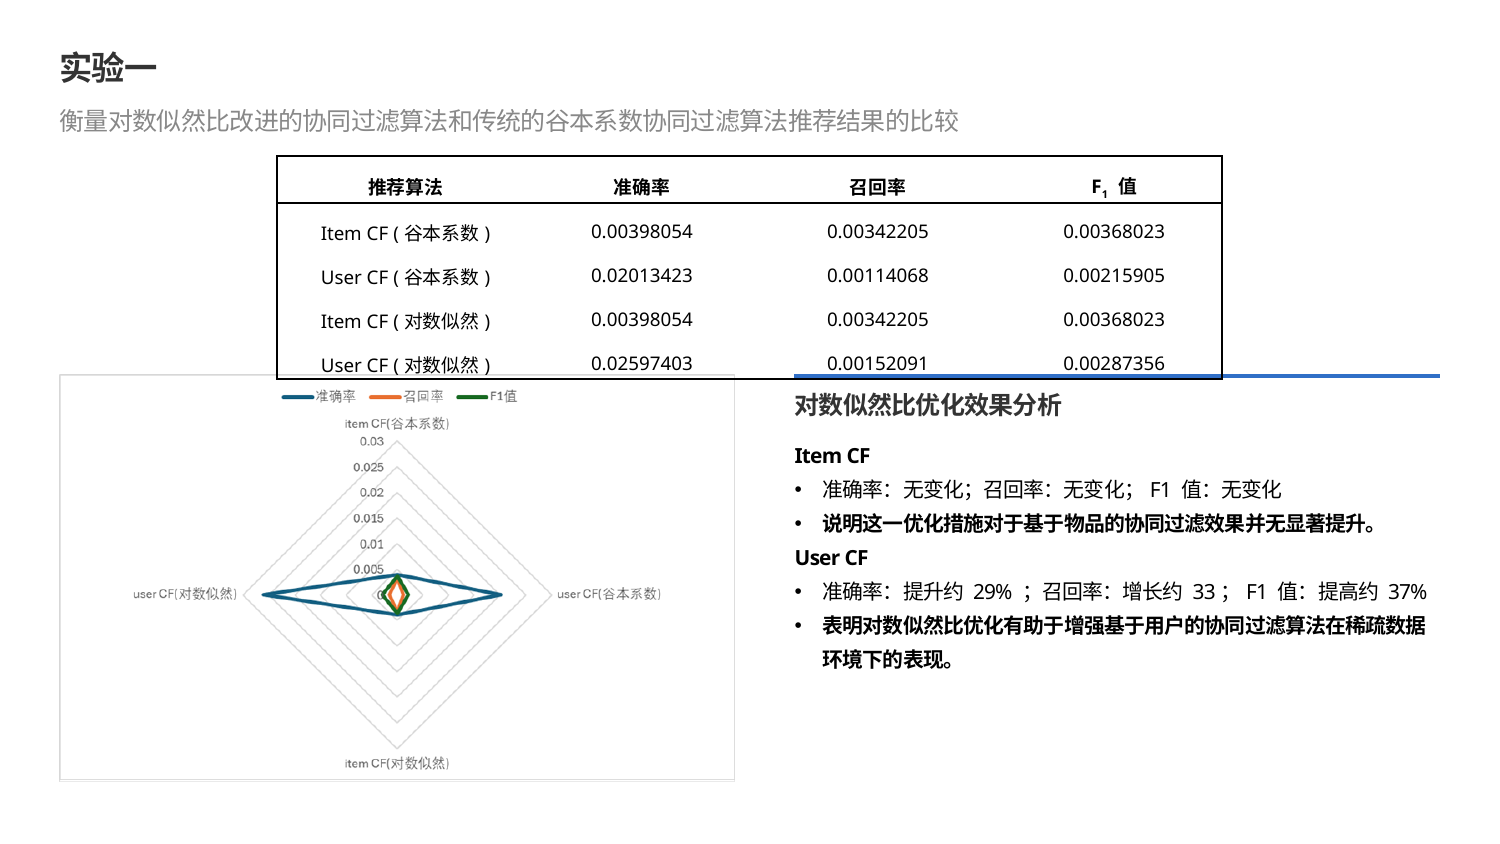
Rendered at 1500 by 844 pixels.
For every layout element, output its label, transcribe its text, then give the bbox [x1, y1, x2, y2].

text_box Item CF 准确率：无变化；召回率：无变化；F1 值：无变化 说明这一优化措施对于基于物品的协同过滤效果并无显著提升。 User CF 准确率：提升约 29% ；召回率：增长约 33；F1 值：提高约 37% 表明对数似然比优化有助于增强基于用户的协同过滤算法在稀疏数据环境下的表现。 [794, 658, 1440, 844]
table_cell 0.00114068 [750, 247, 986, 291]
table_cell 0.00215905 [986, 247, 1221, 291]
table_header 推荐算法 [278, 157, 513, 202]
table_cell 0.00368023 [986, 291, 1221, 335]
table_header F1 值 [986, 157, 1221, 202]
table_cell 0.00368023 [986, 204, 1221, 247]
table_cell 0.00287356 [986, 335, 1221, 374]
table_cell User CF (谷本系数) [278, 247, 513, 291]
table_cell 0.02013423 [513, 247, 750, 291]
text_box 实验一 [59, 37, 1440, 87]
table_cell 0.02597403 [513, 335, 750, 378]
picture [59, 374, 735, 782]
picture [794, 374, 1440, 658]
table_cell 0.00342205 [750, 291, 986, 335]
table_cell 0.00398054 [513, 204, 750, 247]
table_cell Item CF (对数似然) [278, 291, 513, 335]
text_box 衡量对数似然比改进的协同过滤算法和传统的谷本系数协同过滤算法推荐结果的比较 [59, 93, 1440, 135]
table_cell Item CF (谷本系数) [278, 204, 513, 247]
table_cell 0.00398054 [513, 291, 750, 335]
table_cell User CF (对数似然) [278, 335, 513, 374]
table_header 准确率 [513, 157, 750, 202]
table_header 召回率 [750, 157, 986, 202]
table_cell 0.00152091 [750, 335, 986, 378]
table_cell 0.00342205 [750, 204, 986, 247]
